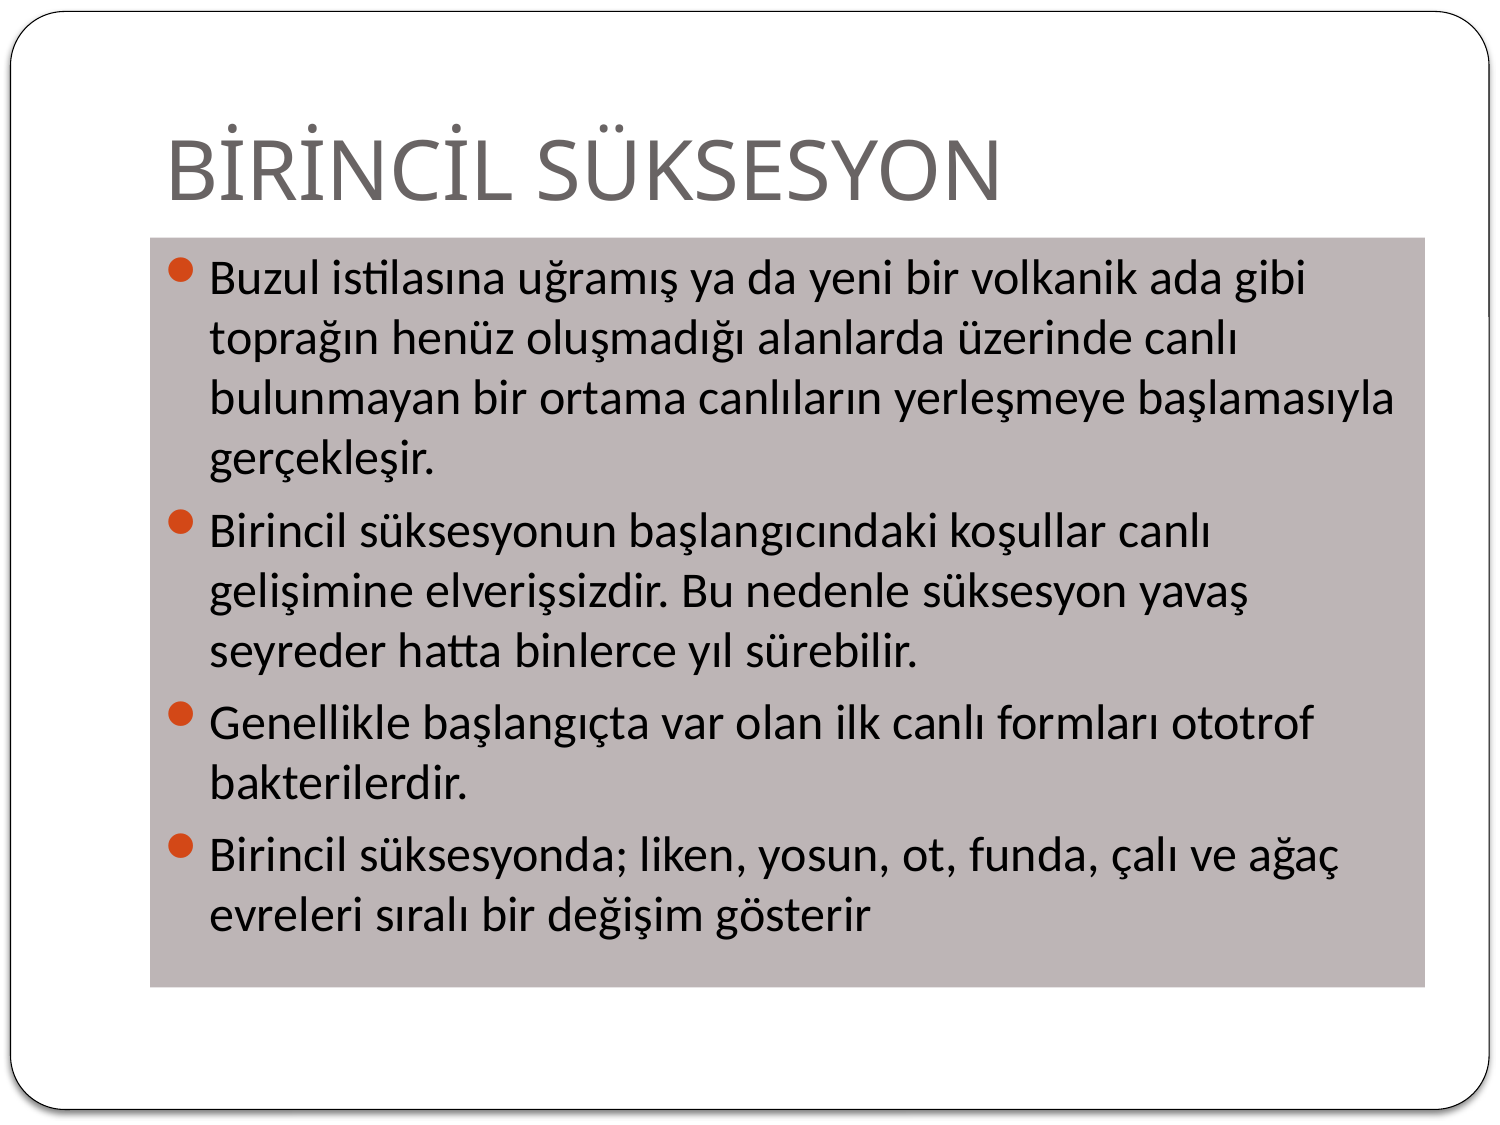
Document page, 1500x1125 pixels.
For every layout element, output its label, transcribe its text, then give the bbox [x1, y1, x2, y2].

title BİRİNCİL SÜKSESYON [150, 45, 1425, 233]
list Buzul istilasına uğramış ya da yeni bir volkanik ada gibi toprağın henüz oluşmadığı alanlarda üzerinde canlı bulunmayan bir ortama canlıların yerleşmeye başlamasıyla gerçekleşir. Birincil süksesyonun başlangıcındaki koşullar canlı gelişimine elverişsizdir. Bu nedenle süksesyon yavaş seyreder hatta binlerce yıl sürebilir. Genellikle başlangıçta var olan ilk canlı formları ototrof bakterilerdir. Birincil süksesyonda; liken, yosun, ot, funda, çalı ve ağaç evreleri sıralı bir değişim gösterir [150, 237, 1425, 988]
